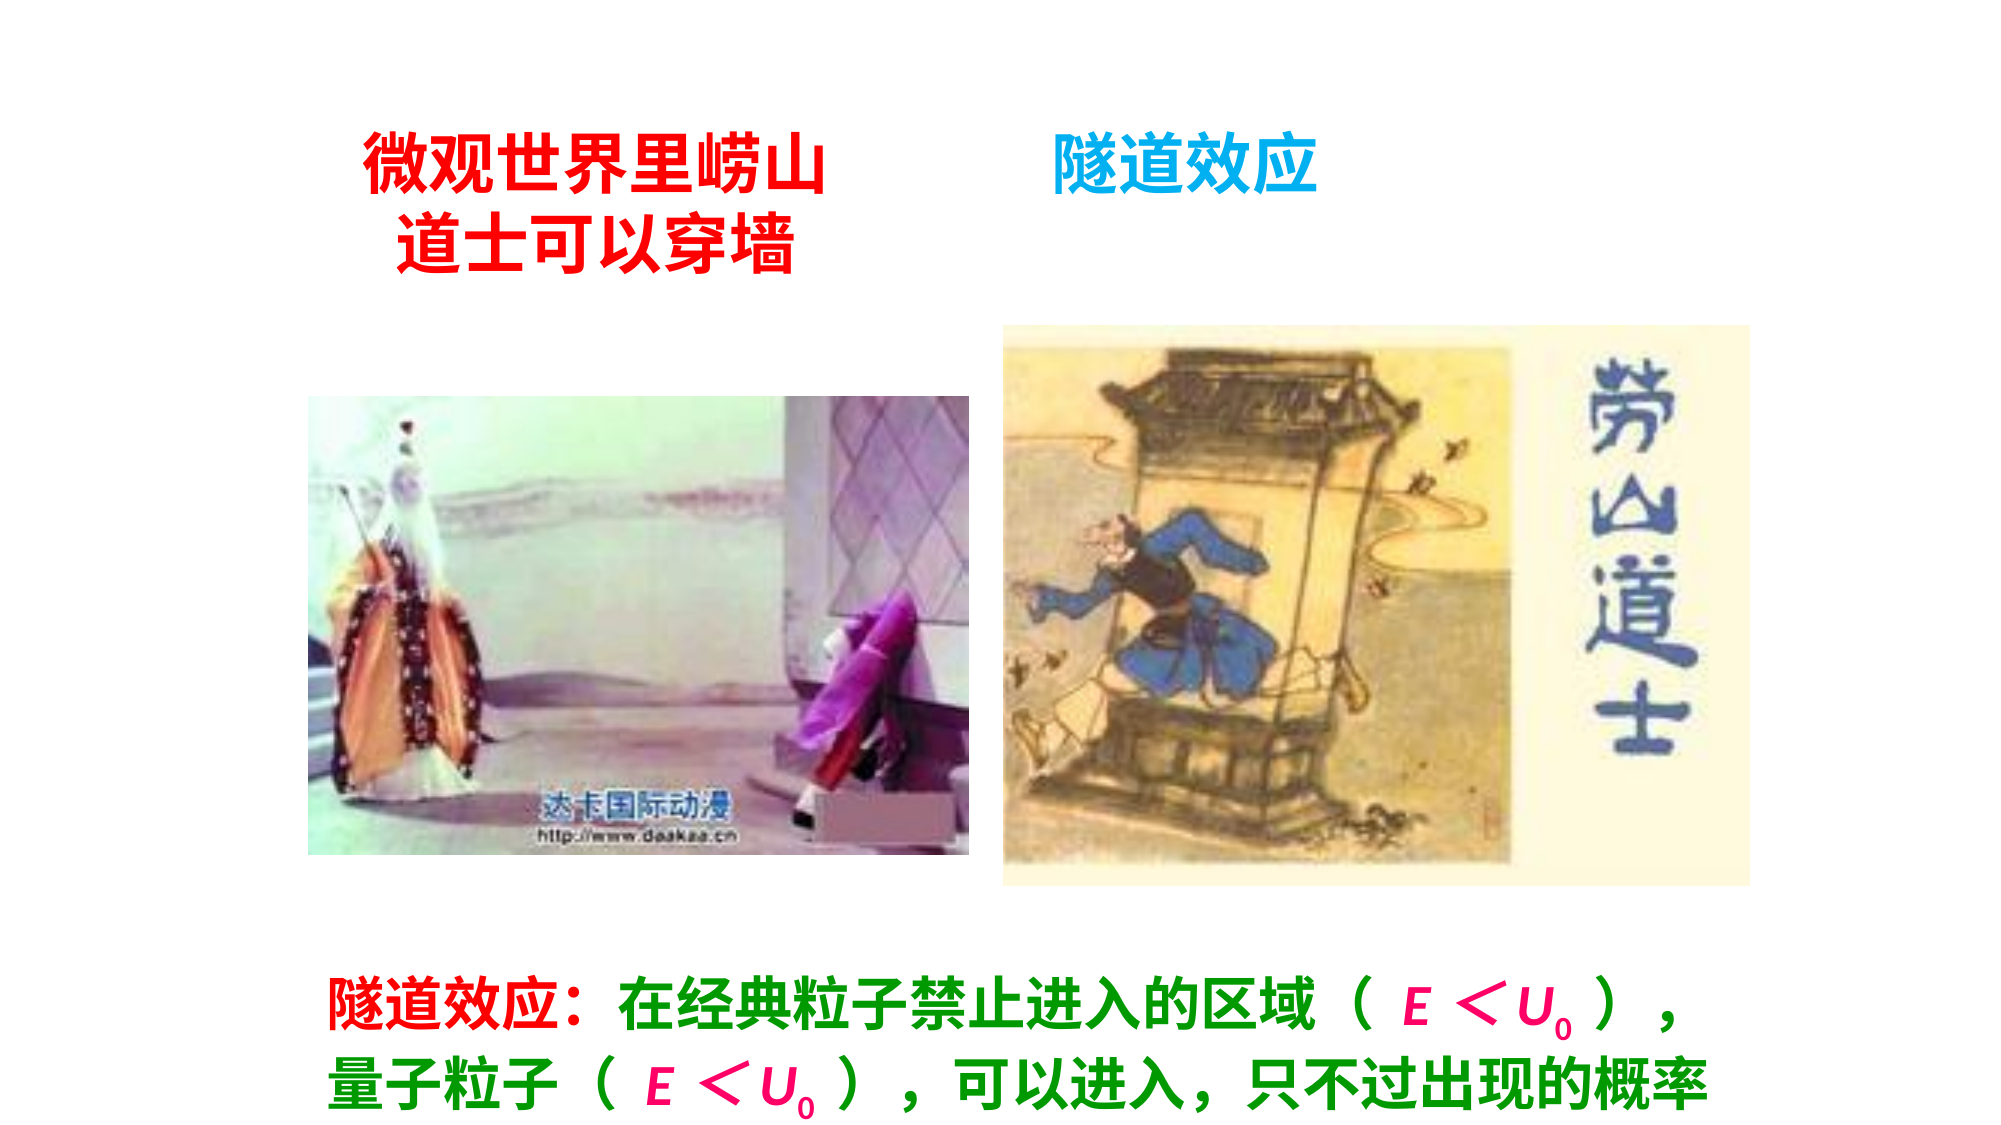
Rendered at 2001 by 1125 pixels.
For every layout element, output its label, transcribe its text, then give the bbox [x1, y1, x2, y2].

text_box 微观世界里崂山道士可以穿墙 [320, 114, 872, 290]
picture [308, 396, 969, 855]
text_box 隧道效应 [1037, 114, 1334, 210]
text_box 隧道效应：在经典粒子禁止进入的区域（ E＜U0 ），量子粒子（ E＜U0 ），可以进入，只不过出现的概率较小。 [311, 959, 1746, 1125]
picture [1003, 325, 1750, 886]
